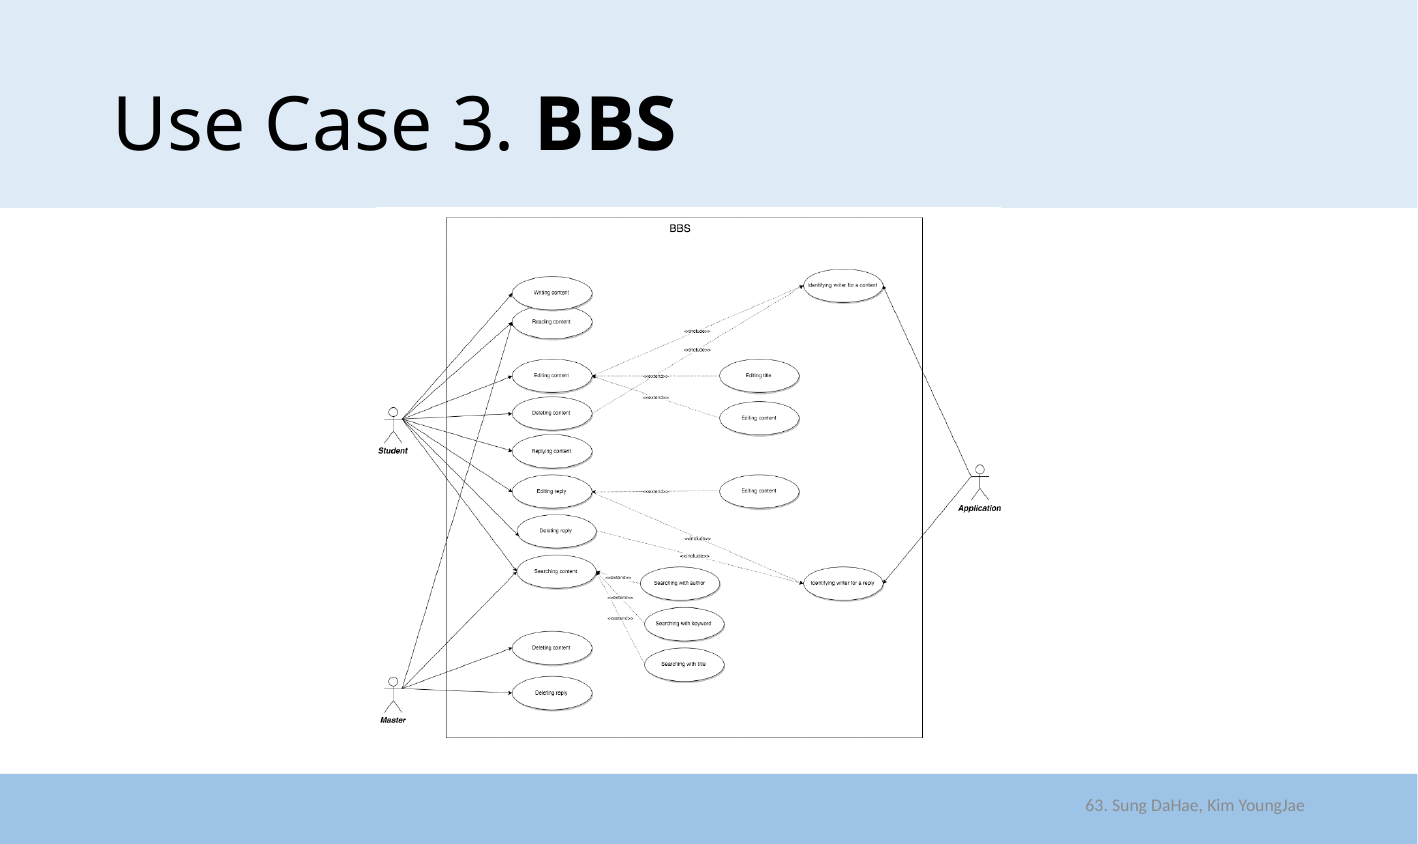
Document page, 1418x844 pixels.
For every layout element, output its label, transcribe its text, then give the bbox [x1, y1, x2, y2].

title Use Case 3. BBS [97, 44, 1320, 208]
slide_number 63. Sung DaHae, Kim YoungJae [1001, 782, 1320, 827]
picture [376, 207, 1002, 738]
